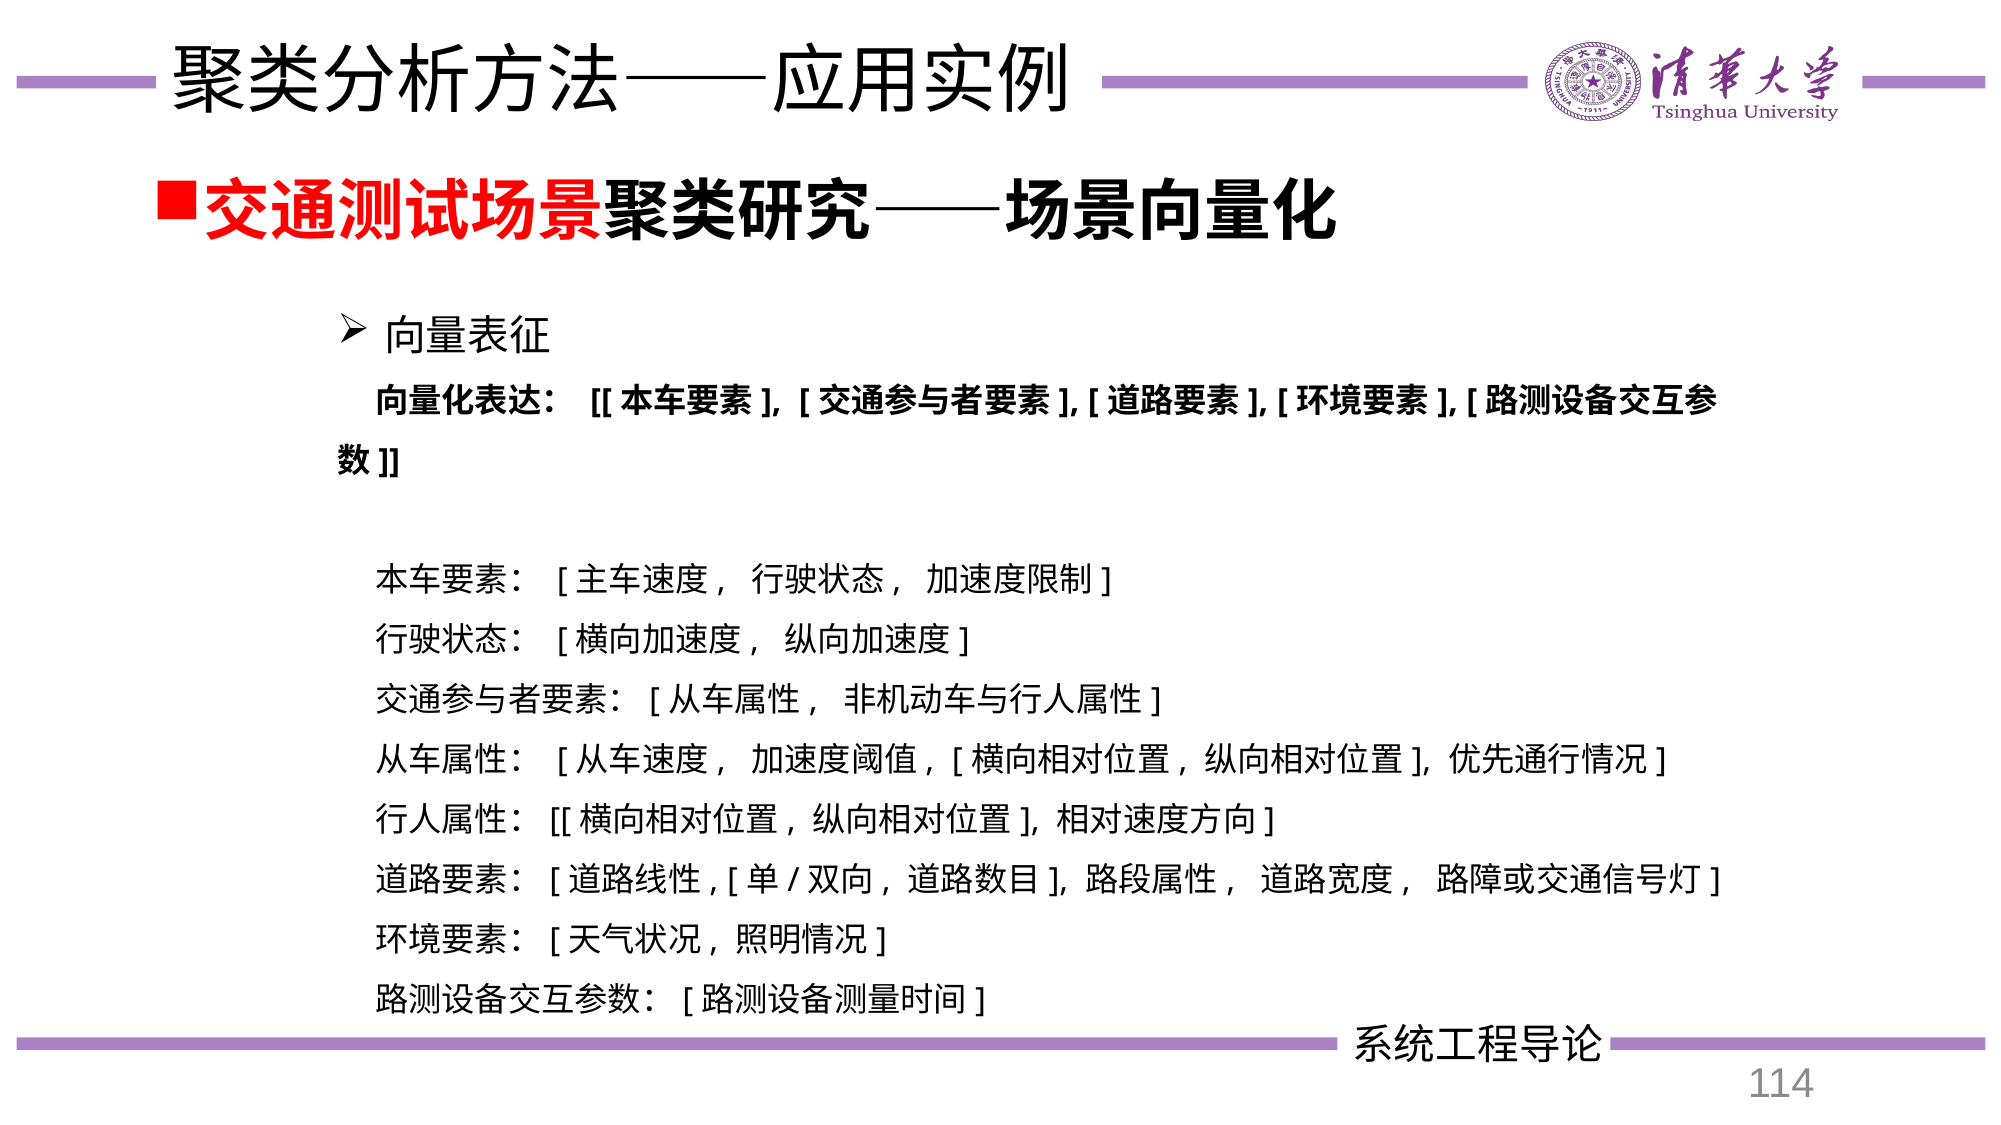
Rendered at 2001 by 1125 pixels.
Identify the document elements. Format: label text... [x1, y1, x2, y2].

picture [1545, 42, 1641, 121]
list 交通测试场景聚类研究——场景向量化 [137, 169, 1863, 1010]
title 聚类分析方法——应用实例 [155, 0, 1103, 191]
text_box 向量表征 向量化表达： [[本车要素], [交通参与者要素], [道路要素], [环境要素], [路测设备交互参数]] 本车要素： [主车速度, 行驶状态, 加速度限制] 行驶状态： [横向加速度, 纵向加速度] 交通参与者要素：[从车属性, 非机动车与行人属性] 从车属性： [从车速度, 加速度阈值, [横向相对位置, 纵向相对位置], 优先通行情况] 行人属性：[[横向相对位置, 纵向相对位置], 相对速度方向] 道路要素：[道路线性, [单/双向, 道路数目], 路段属性, 道路宽度, 路障或交通信号灯] 环境要素：[天气状况, 照明情况] 路测设备交互参数：[路测设备测量时间] [322, 276, 1750, 1085]
slide_number 114 [1610, 1051, 1830, 1112]
picture [1652, 46, 1838, 121]
